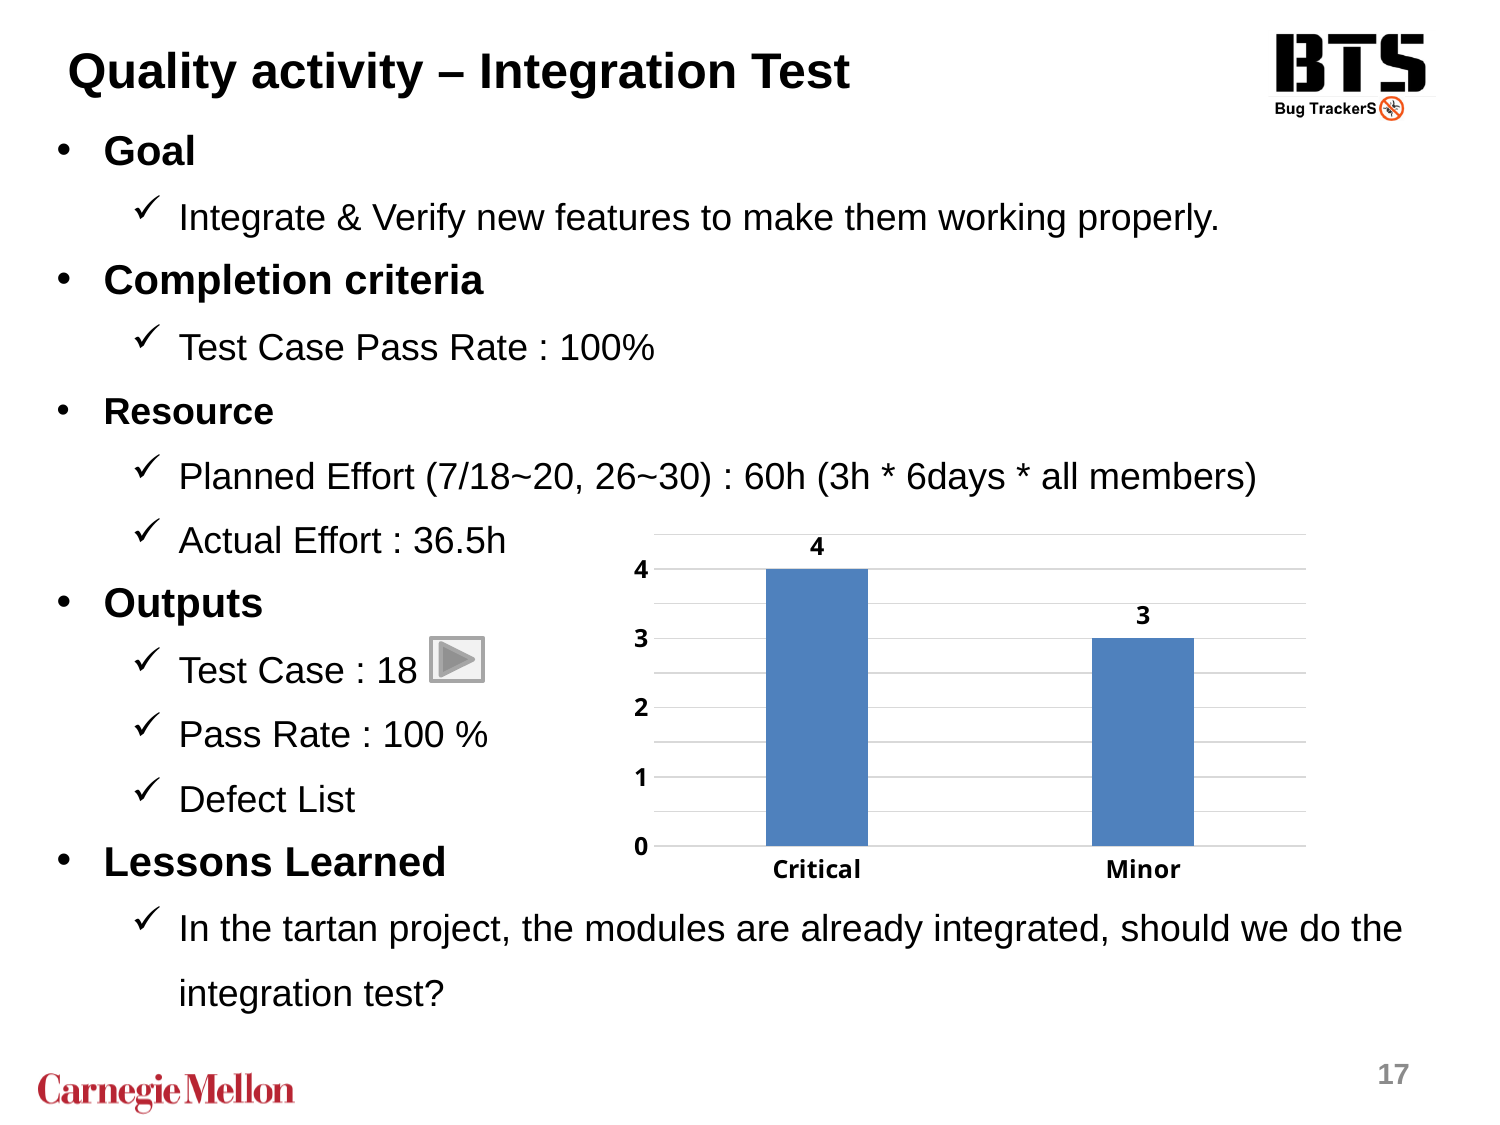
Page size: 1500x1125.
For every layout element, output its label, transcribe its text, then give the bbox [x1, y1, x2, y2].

text_box Goal Integrate & Verify new features to make them working properly. Completion criteria Test Case Pass Rate : 100% Resource Planned Effort (7/18~20, 26~30) : 60h (3h * 6days * all members) Actual Effort : 36.5h Outputs Test Case : 18 Pass Rate : 100 % Defect List Lessons Learned In the tartan project, the modules are already integrated, should we do the integration test? [41, 101, 1436, 1021]
picture [35, 1068, 296, 1116]
slide_number 17 [1074, 1042, 1425, 1103]
text_box Quality activity – Integration Test [53, 30, 1262, 106]
text_box [429, 636, 485, 683]
picture [1263, 30, 1437, 127]
chart [619, 526, 1321, 894]
